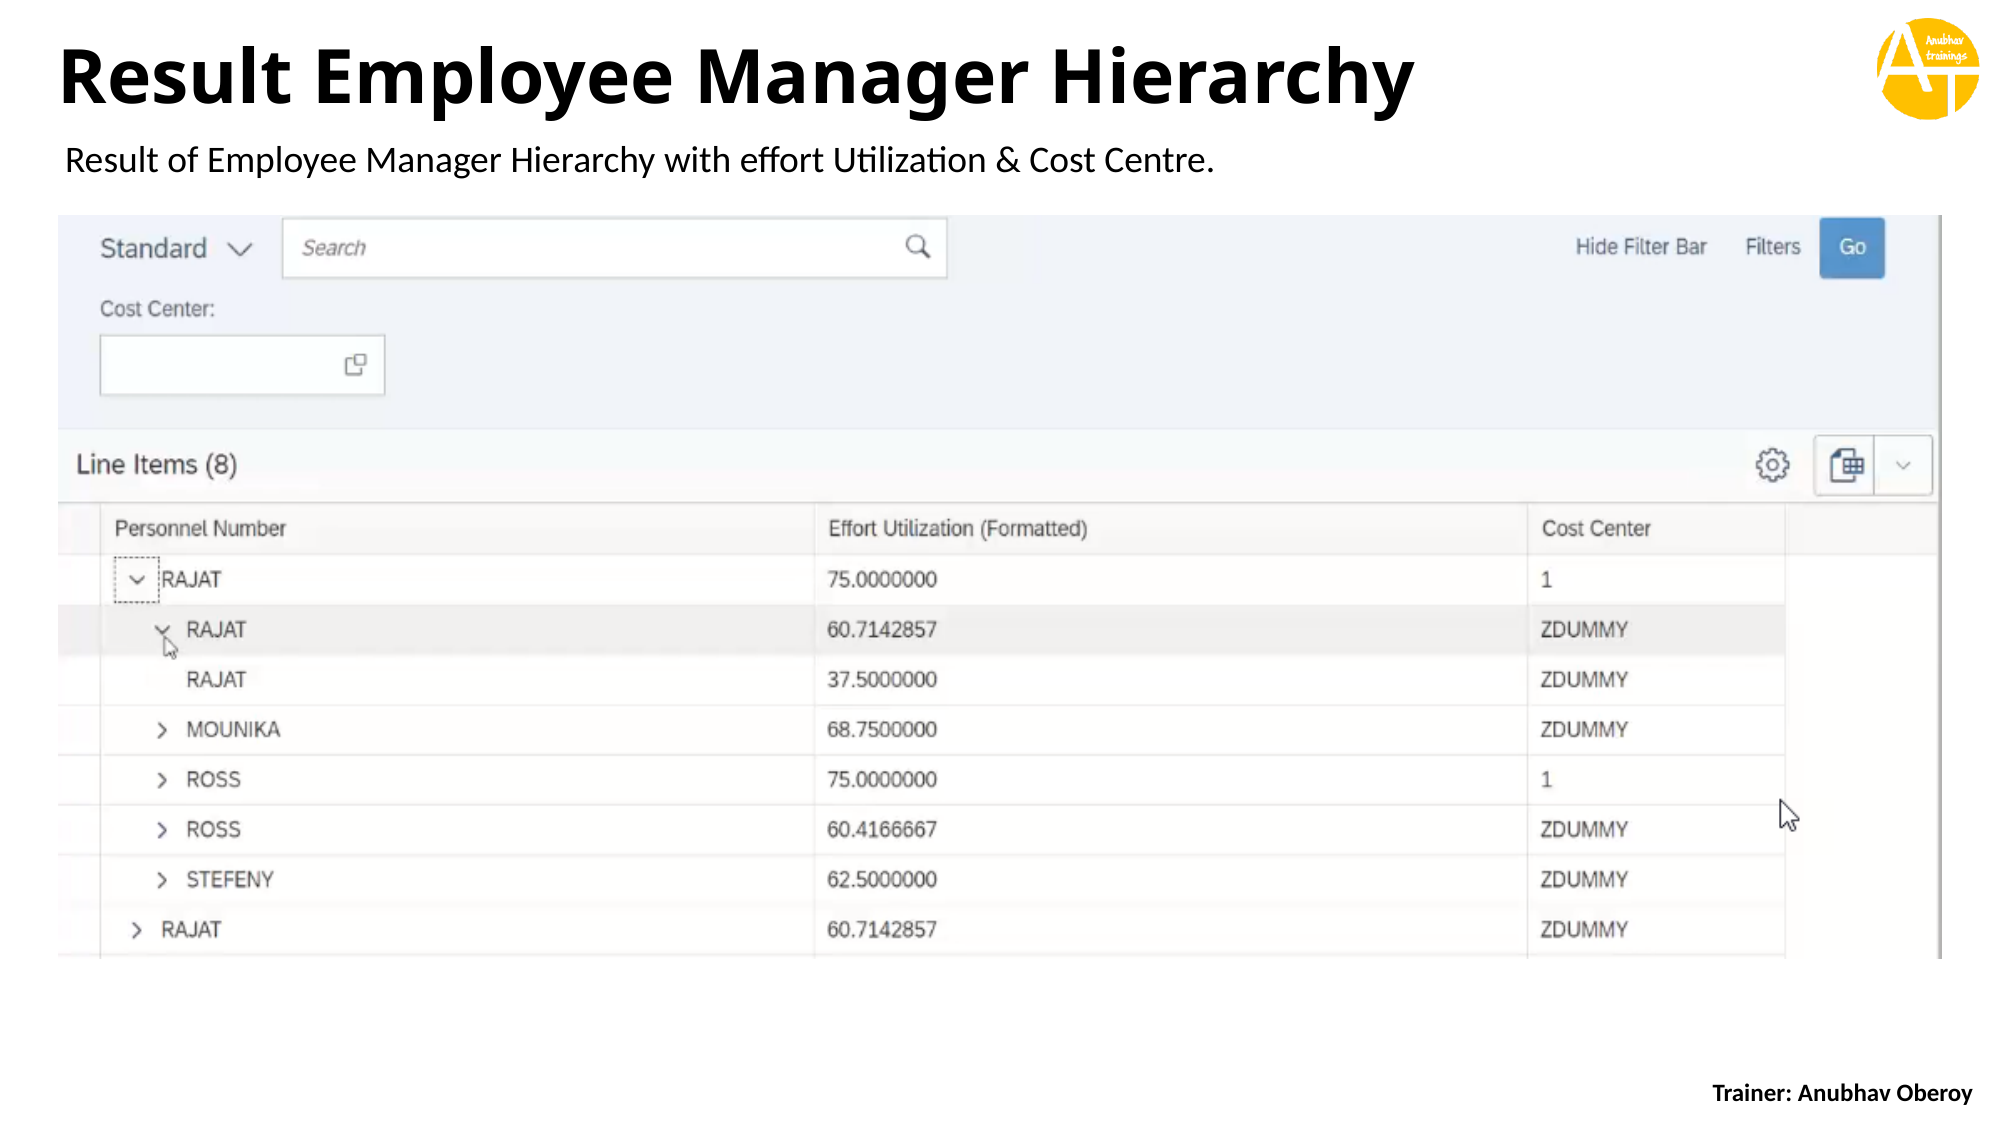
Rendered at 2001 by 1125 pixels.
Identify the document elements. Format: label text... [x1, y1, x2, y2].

text_box Result Employee Manager Hierarchy [42, 30, 1896, 148]
picture [1866, 11, 1985, 128]
footer Trainer: Anubhav Oberoy [1660, 1074, 2000, 1108]
text_box Result of Employee Manager Hierarchy with effort Utilization & Cost Centre. [50, 127, 1232, 188]
picture [58, 215, 1942, 960]
